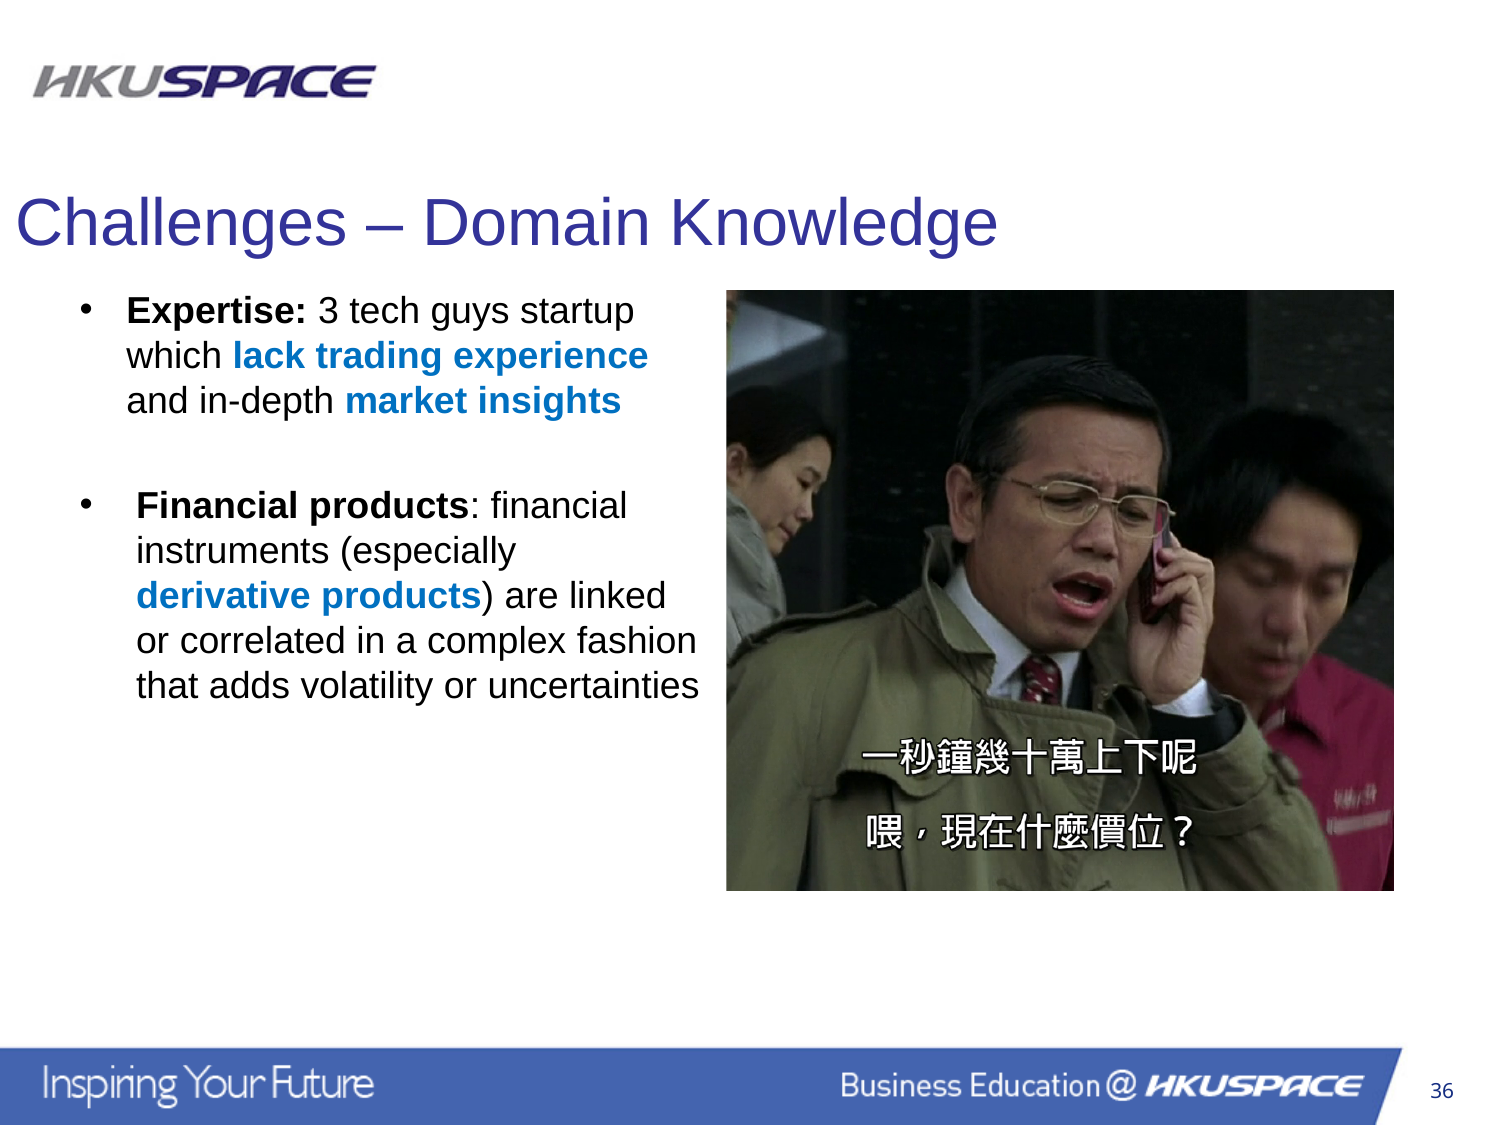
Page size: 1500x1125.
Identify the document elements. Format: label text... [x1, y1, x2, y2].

slide_number 36 [1415, 1070, 1499, 1125]
title Challenges – Domain Knowledge [0, 101, 1325, 266]
picture [0, 0, 1500, 1125]
text_box Expertise: 3 tech guys startup which lack trading experience and in-depth market insights Financial products: financial instruments (especially derivative products) are linked or correlated in a complex fashion that adds volatility or uncertainties [64, 278, 715, 1047]
